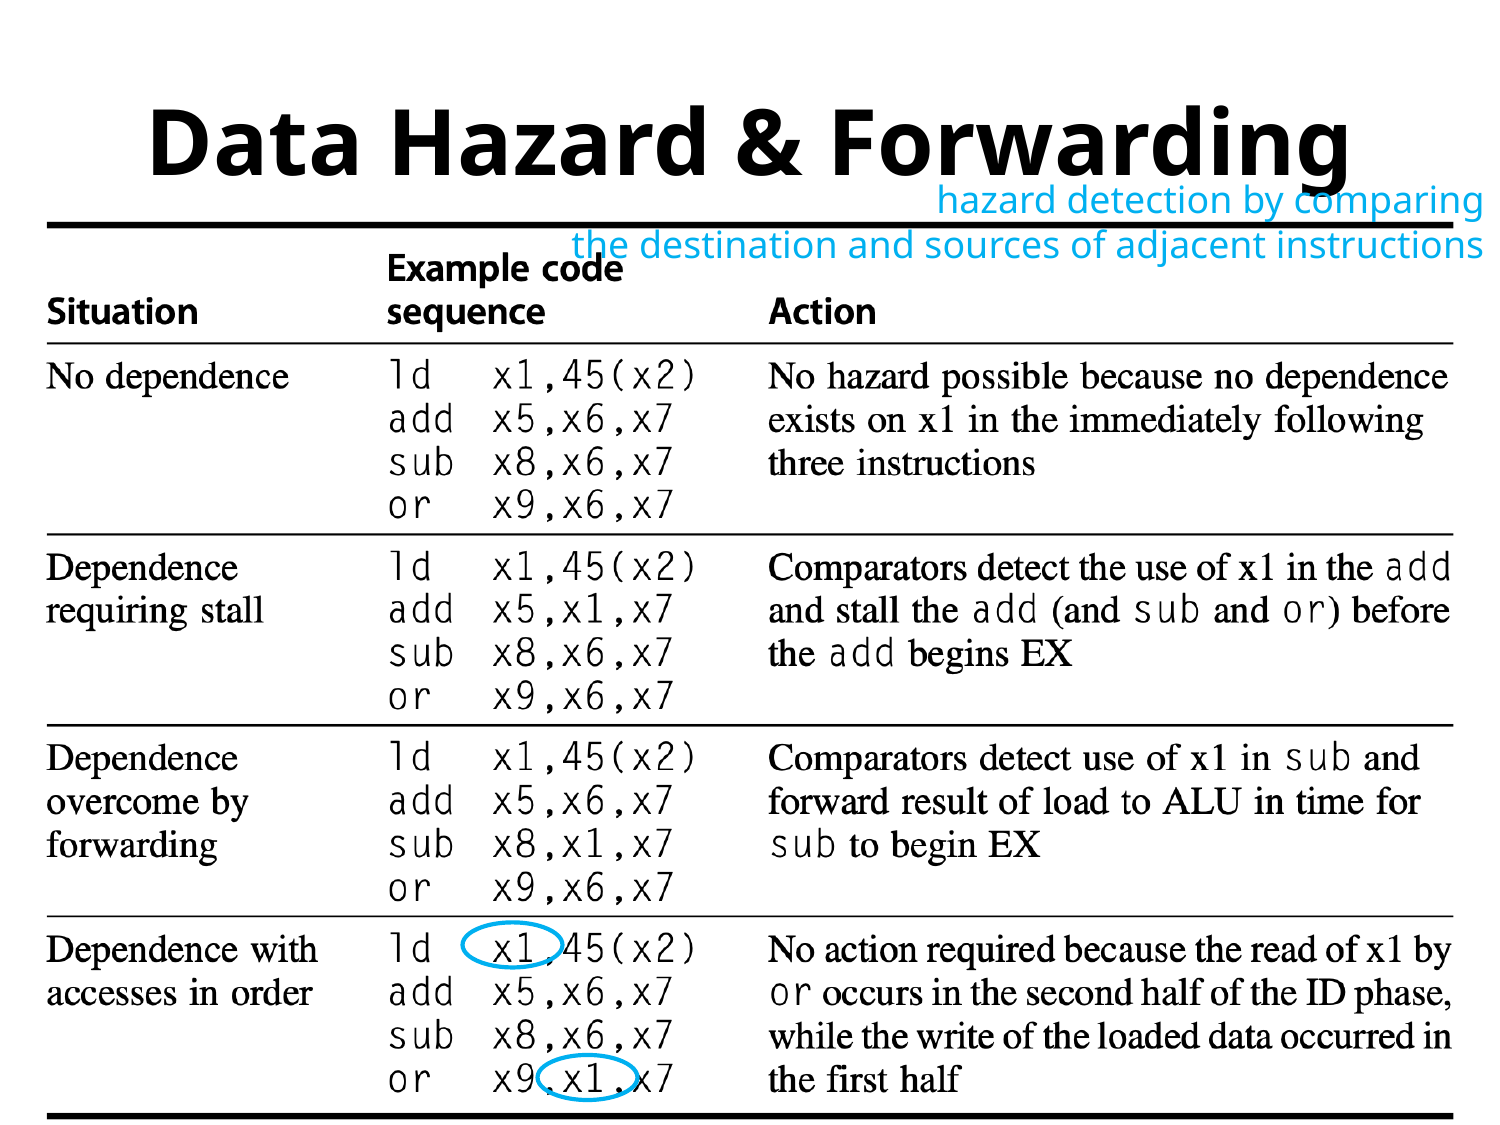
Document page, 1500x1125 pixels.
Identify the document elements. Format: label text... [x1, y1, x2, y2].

title Data Hazard & Forwarding [0, 45, 1500, 233]
text_box hazard detection by comparing the destination and sources of adjacent instructions [474, 168, 1500, 274]
picture [40, 216, 1460, 1125]
